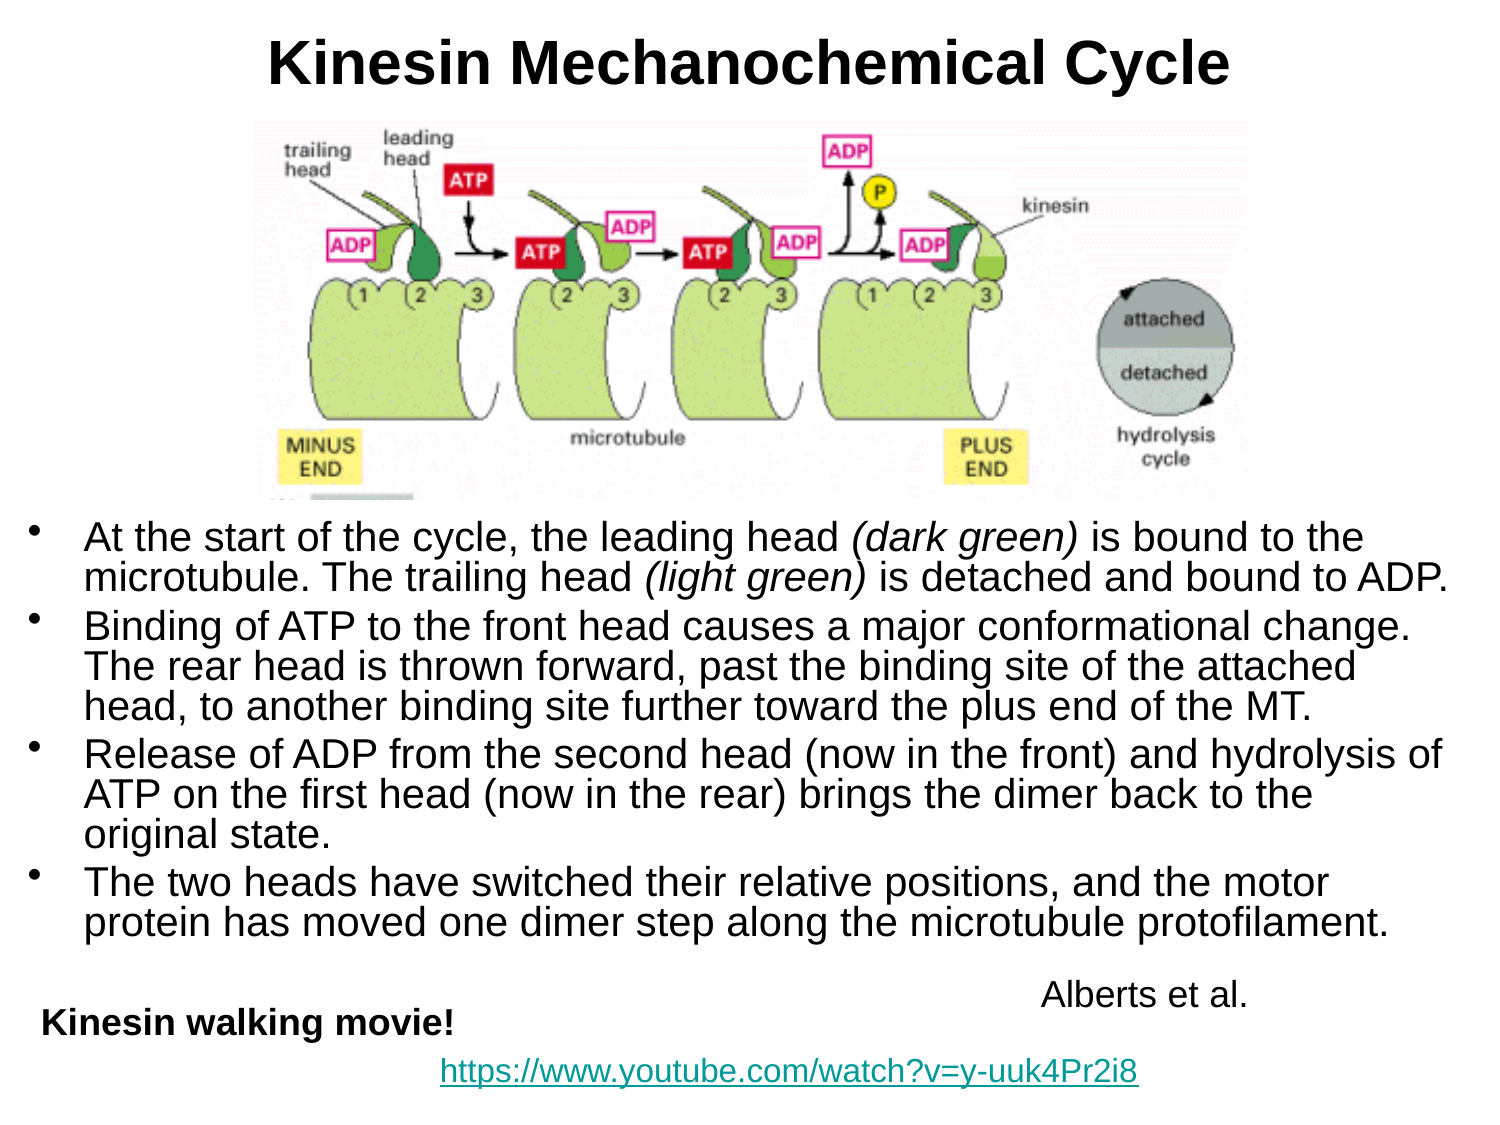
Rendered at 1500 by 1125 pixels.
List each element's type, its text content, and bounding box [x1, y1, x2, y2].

text_box Alberts et al. [1026, 962, 1500, 1023]
text_box https://www.youtube.com/watch?v=y-uuk4Pr2i8 [425, 1042, 1384, 1125]
text_box Kinesin walking movie! [26, 990, 471, 1051]
title Kinesin Mechanochemical Cycle [75, 7, 1425, 113]
picture [248, 116, 1251, 501]
list At the start of the cycle, the leading head (dark green) is bound to the microtubule. The trailing head (light green) is detached and bound to ADP. Binding of ATP to the front head causes a major conformational change. The rear head is thrown forward, past the binding site of the attached head, to another binding site further toward the plus end of the MT. Release of ADP from the second head (now in the front) and hydrolysis of ATP on the first head (now in the rear) brings the dimer back to the original state. The two heads have switched their relative positions, and the motor protein has moved one dimer step along the microtubule protofilament. [12, 512, 1475, 1000]
